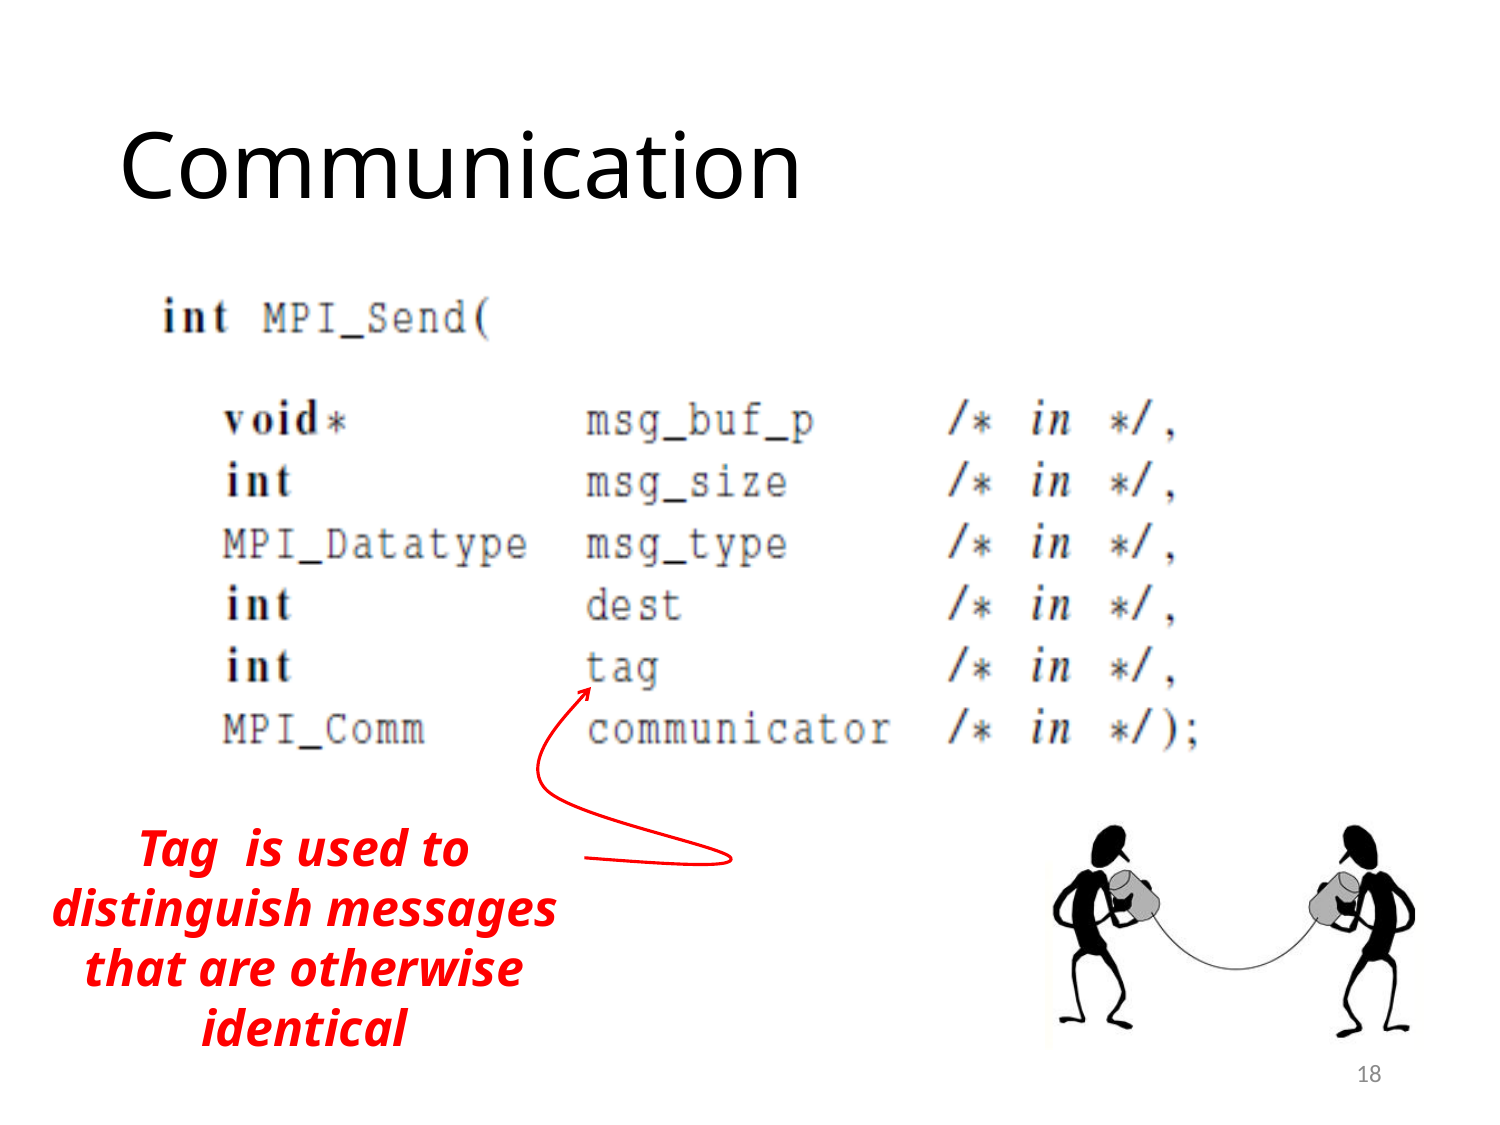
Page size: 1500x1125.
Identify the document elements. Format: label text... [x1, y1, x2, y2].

text_box Tag is used to distinguish messages that are otherwise identical [24, 808, 585, 1064]
text_box [581, 809, 732, 865]
picture [1045, 801, 1424, 1050]
slide_number 18 [1059, 1050, 1397, 1103]
title Communication [103, 59, 1397, 278]
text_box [135, 277, 1235, 809]
